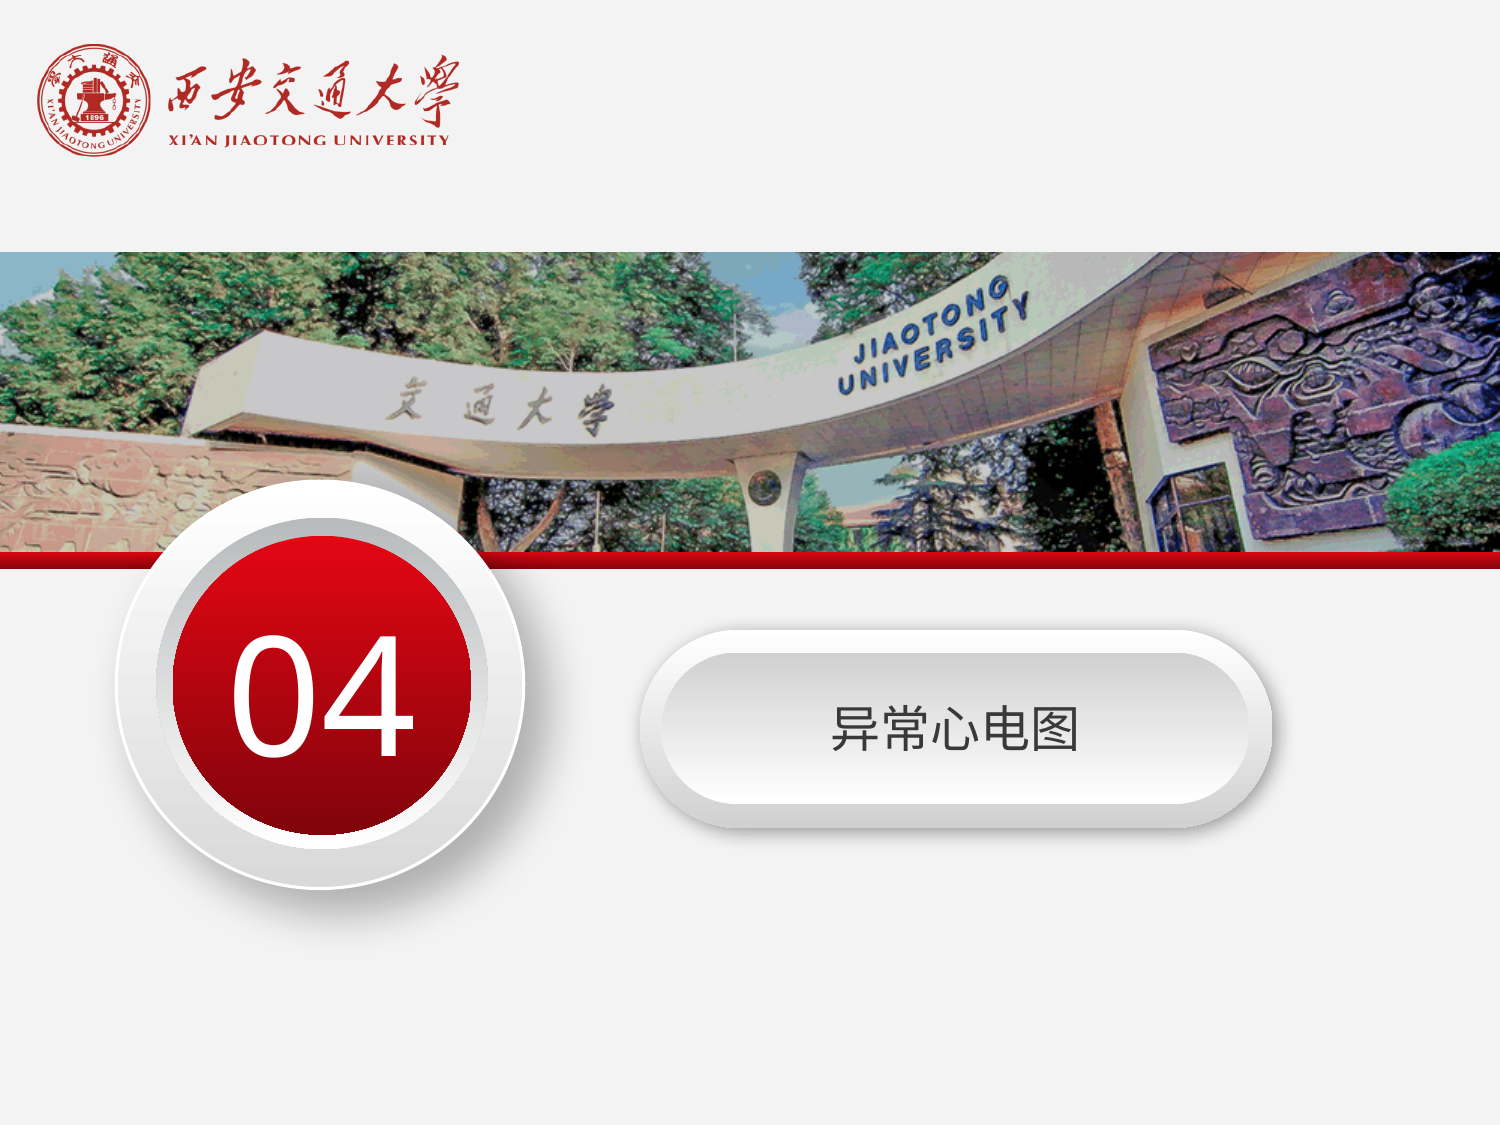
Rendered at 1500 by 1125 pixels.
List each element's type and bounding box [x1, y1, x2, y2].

text_box [524, 553, 1500, 570]
text_box [116, 481, 524, 889]
picture [32, 38, 472, 162]
picture [0, 252, 1500, 553]
text_box [0, 553, 116, 570]
text_box [640, 629, 1273, 828]
